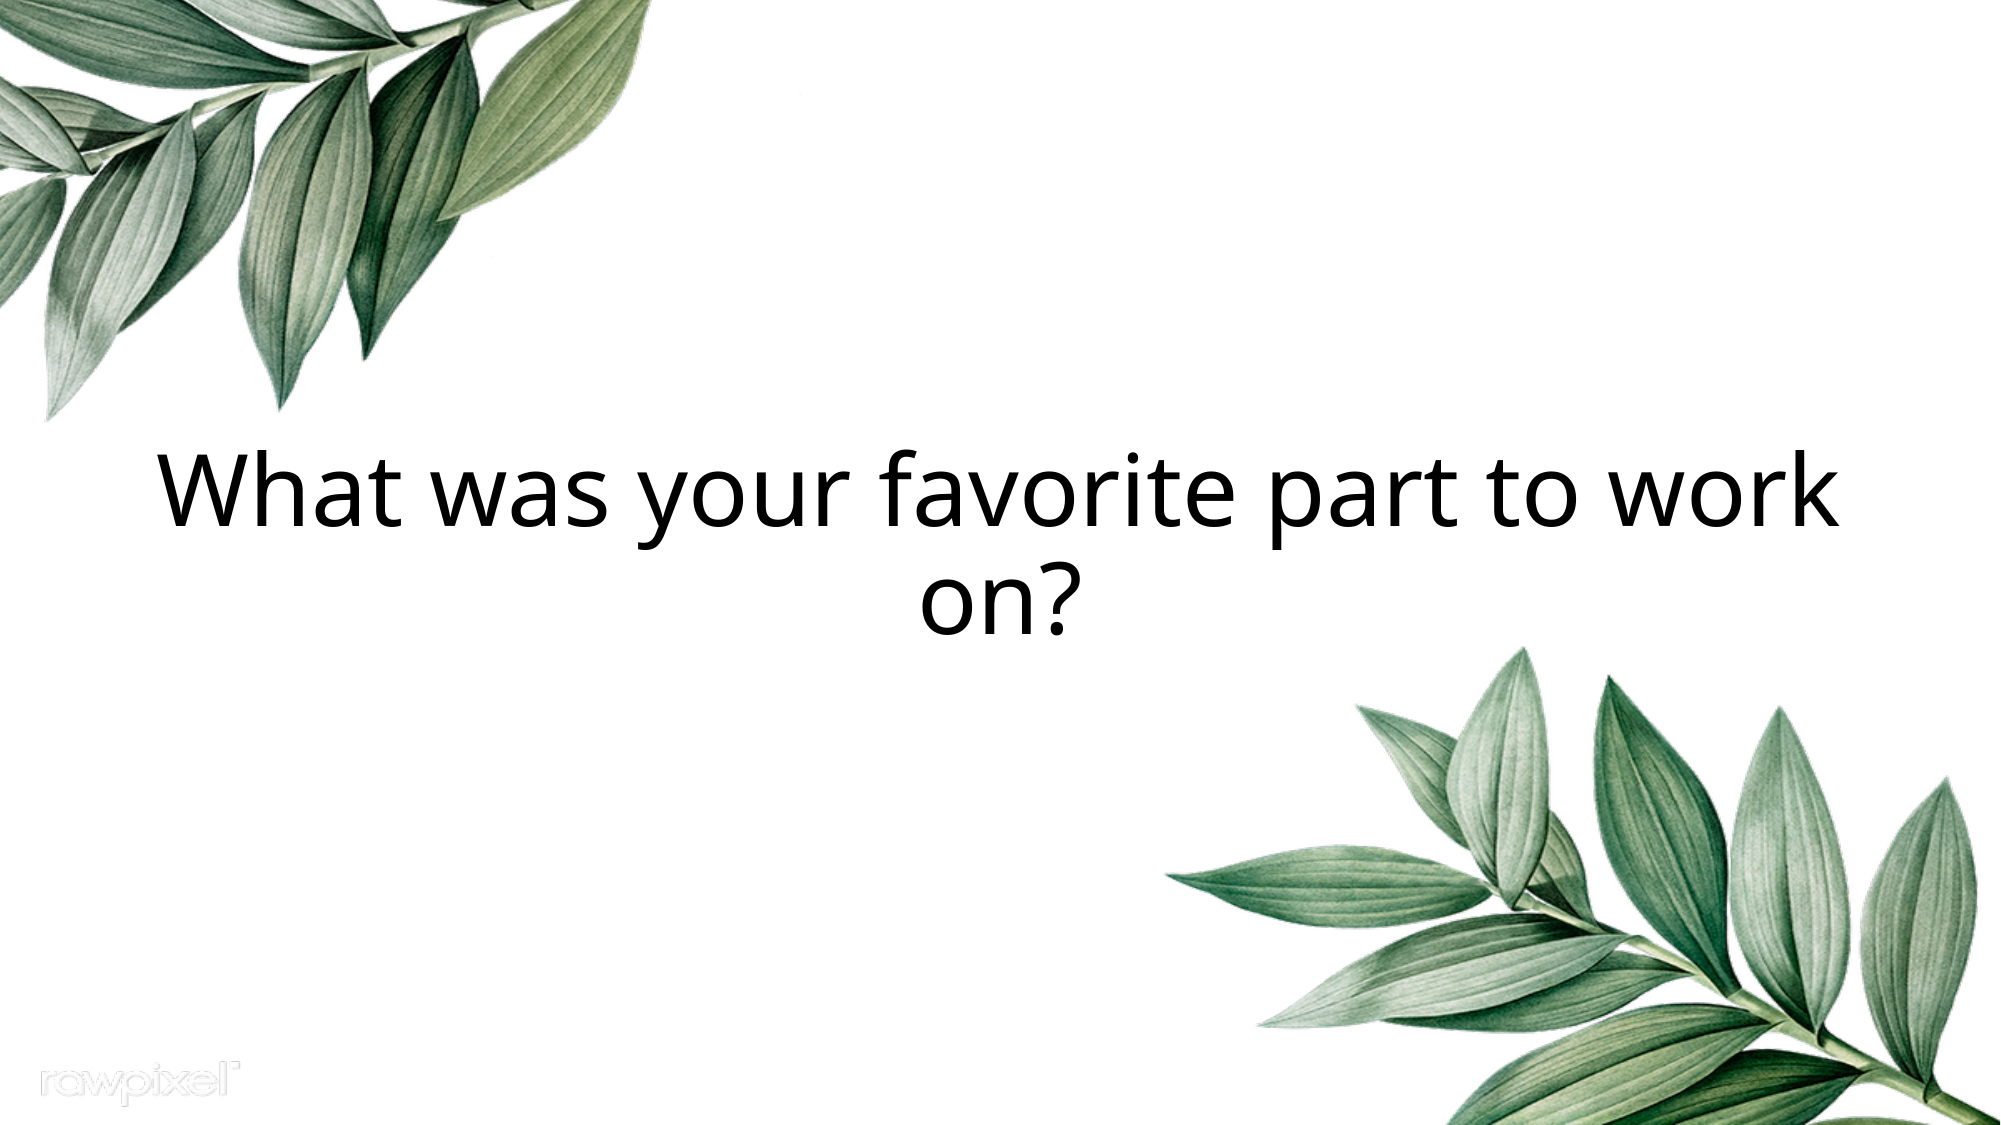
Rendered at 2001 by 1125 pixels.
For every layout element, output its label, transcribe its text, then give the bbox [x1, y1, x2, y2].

list What was your favorite part to work on? [137, 432, 1863, 839]
picture [0, 0, 2001, 1125]
